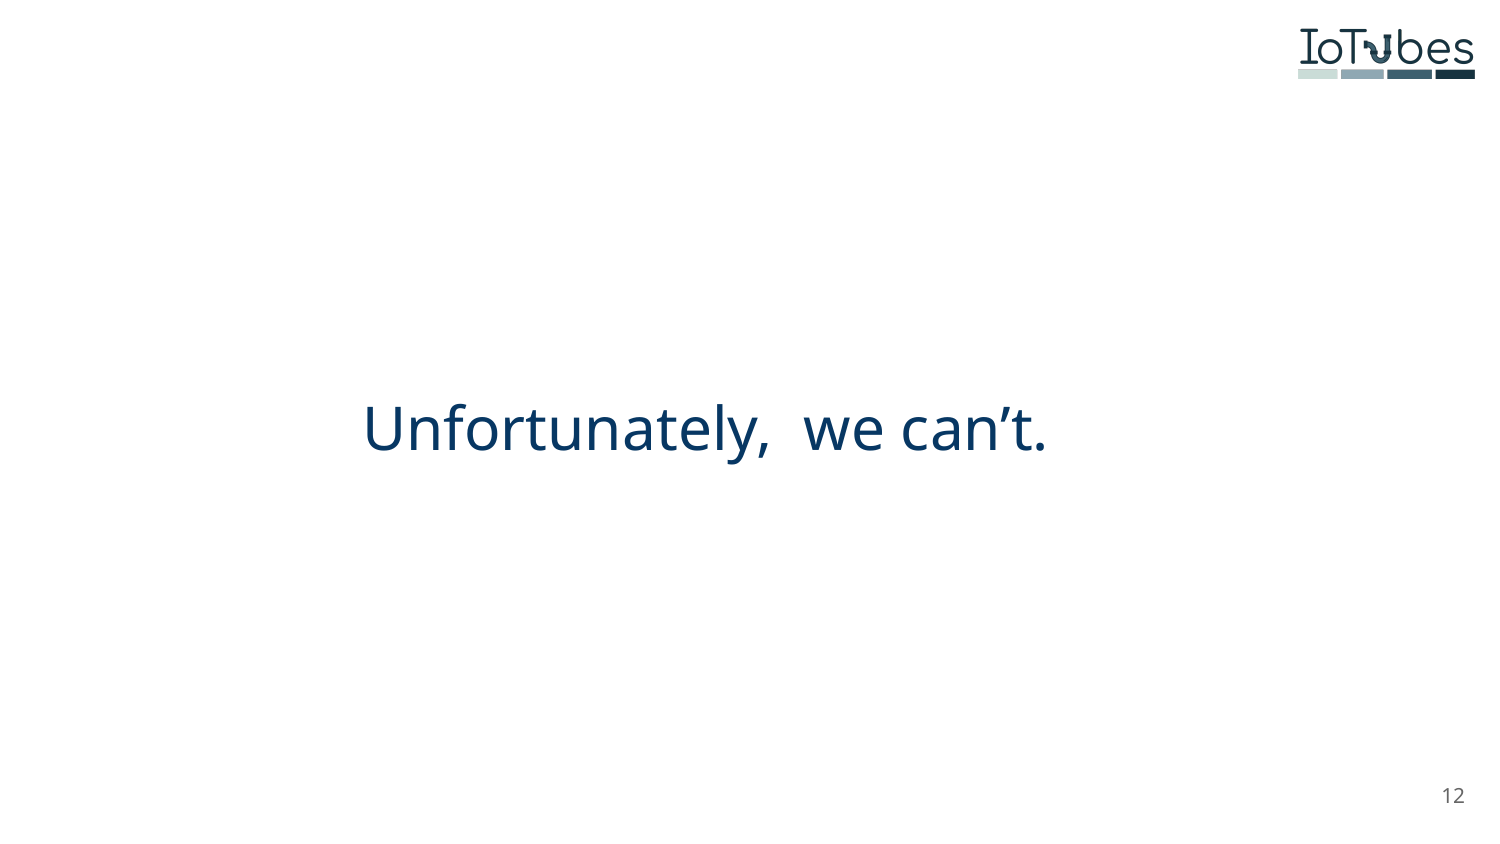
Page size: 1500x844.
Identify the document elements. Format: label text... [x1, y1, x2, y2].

list Unfortunately, we can’t. [347, 374, 1153, 469]
picture [1297, 24, 1476, 79]
slide_number ‹#› [1389, 764, 1480, 830]
